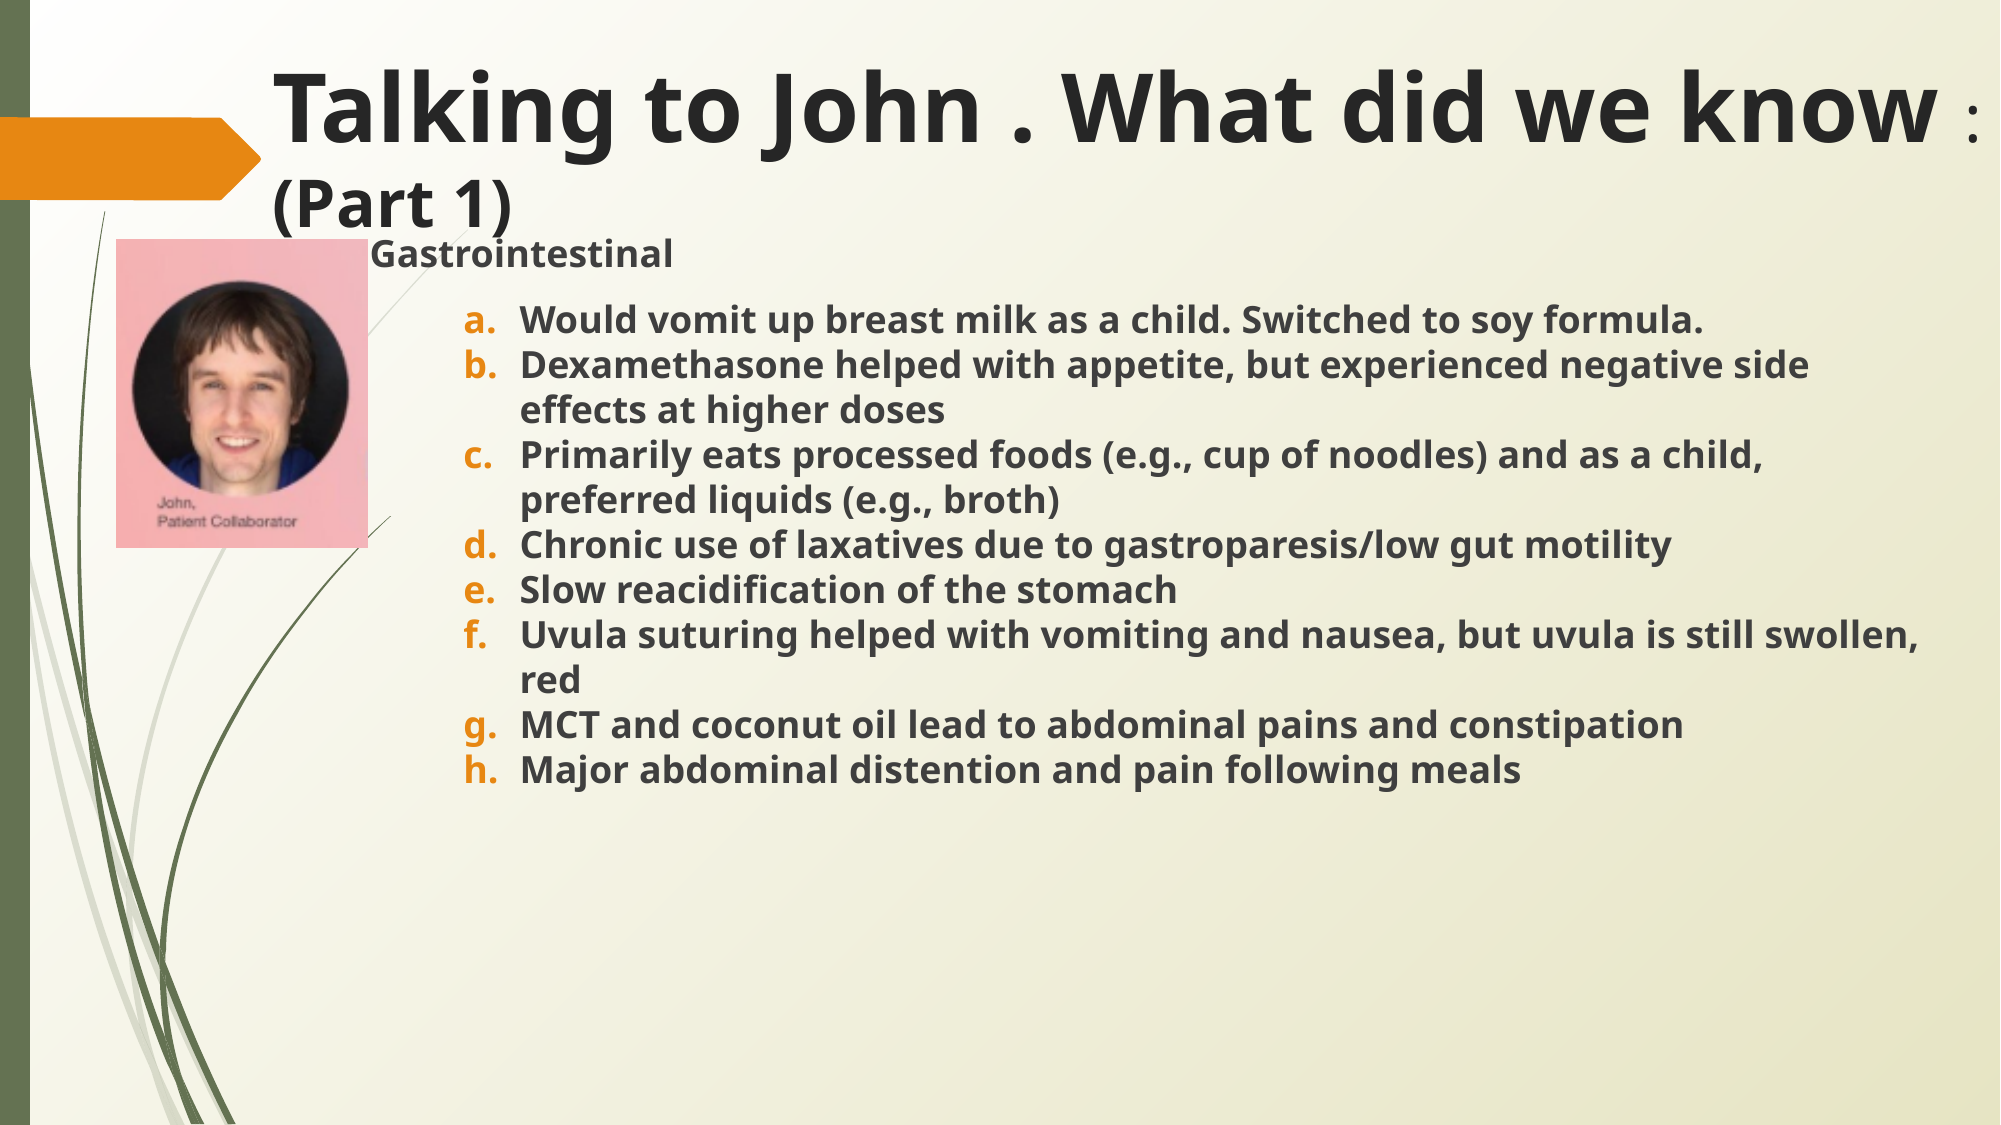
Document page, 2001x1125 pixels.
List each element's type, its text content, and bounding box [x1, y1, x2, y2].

list Gastrointestinal Would vomit up breast milk as a child. Switched to soy formula. Dexamethasone helped with appetite, but experienced negative side effects at higher doses Primarily eats processed foods (e.g., cup of noodles) and as a child, preferred liquids (e.g., broth) Chronic use of laxatives due to gastroparesis/low gut motility Slow reacidification of the stomach Uvula suturing helped with vomiting and nausea, but uvula is still swollen, red MCT and coconut oil lead to abdominal pains and constipation Major abdominal distention and pain following meals [354, 222, 1963, 1125]
title Talking to John . What did we know : (Part 1) [257, 39, 2000, 250]
picture [116, 239, 368, 548]
